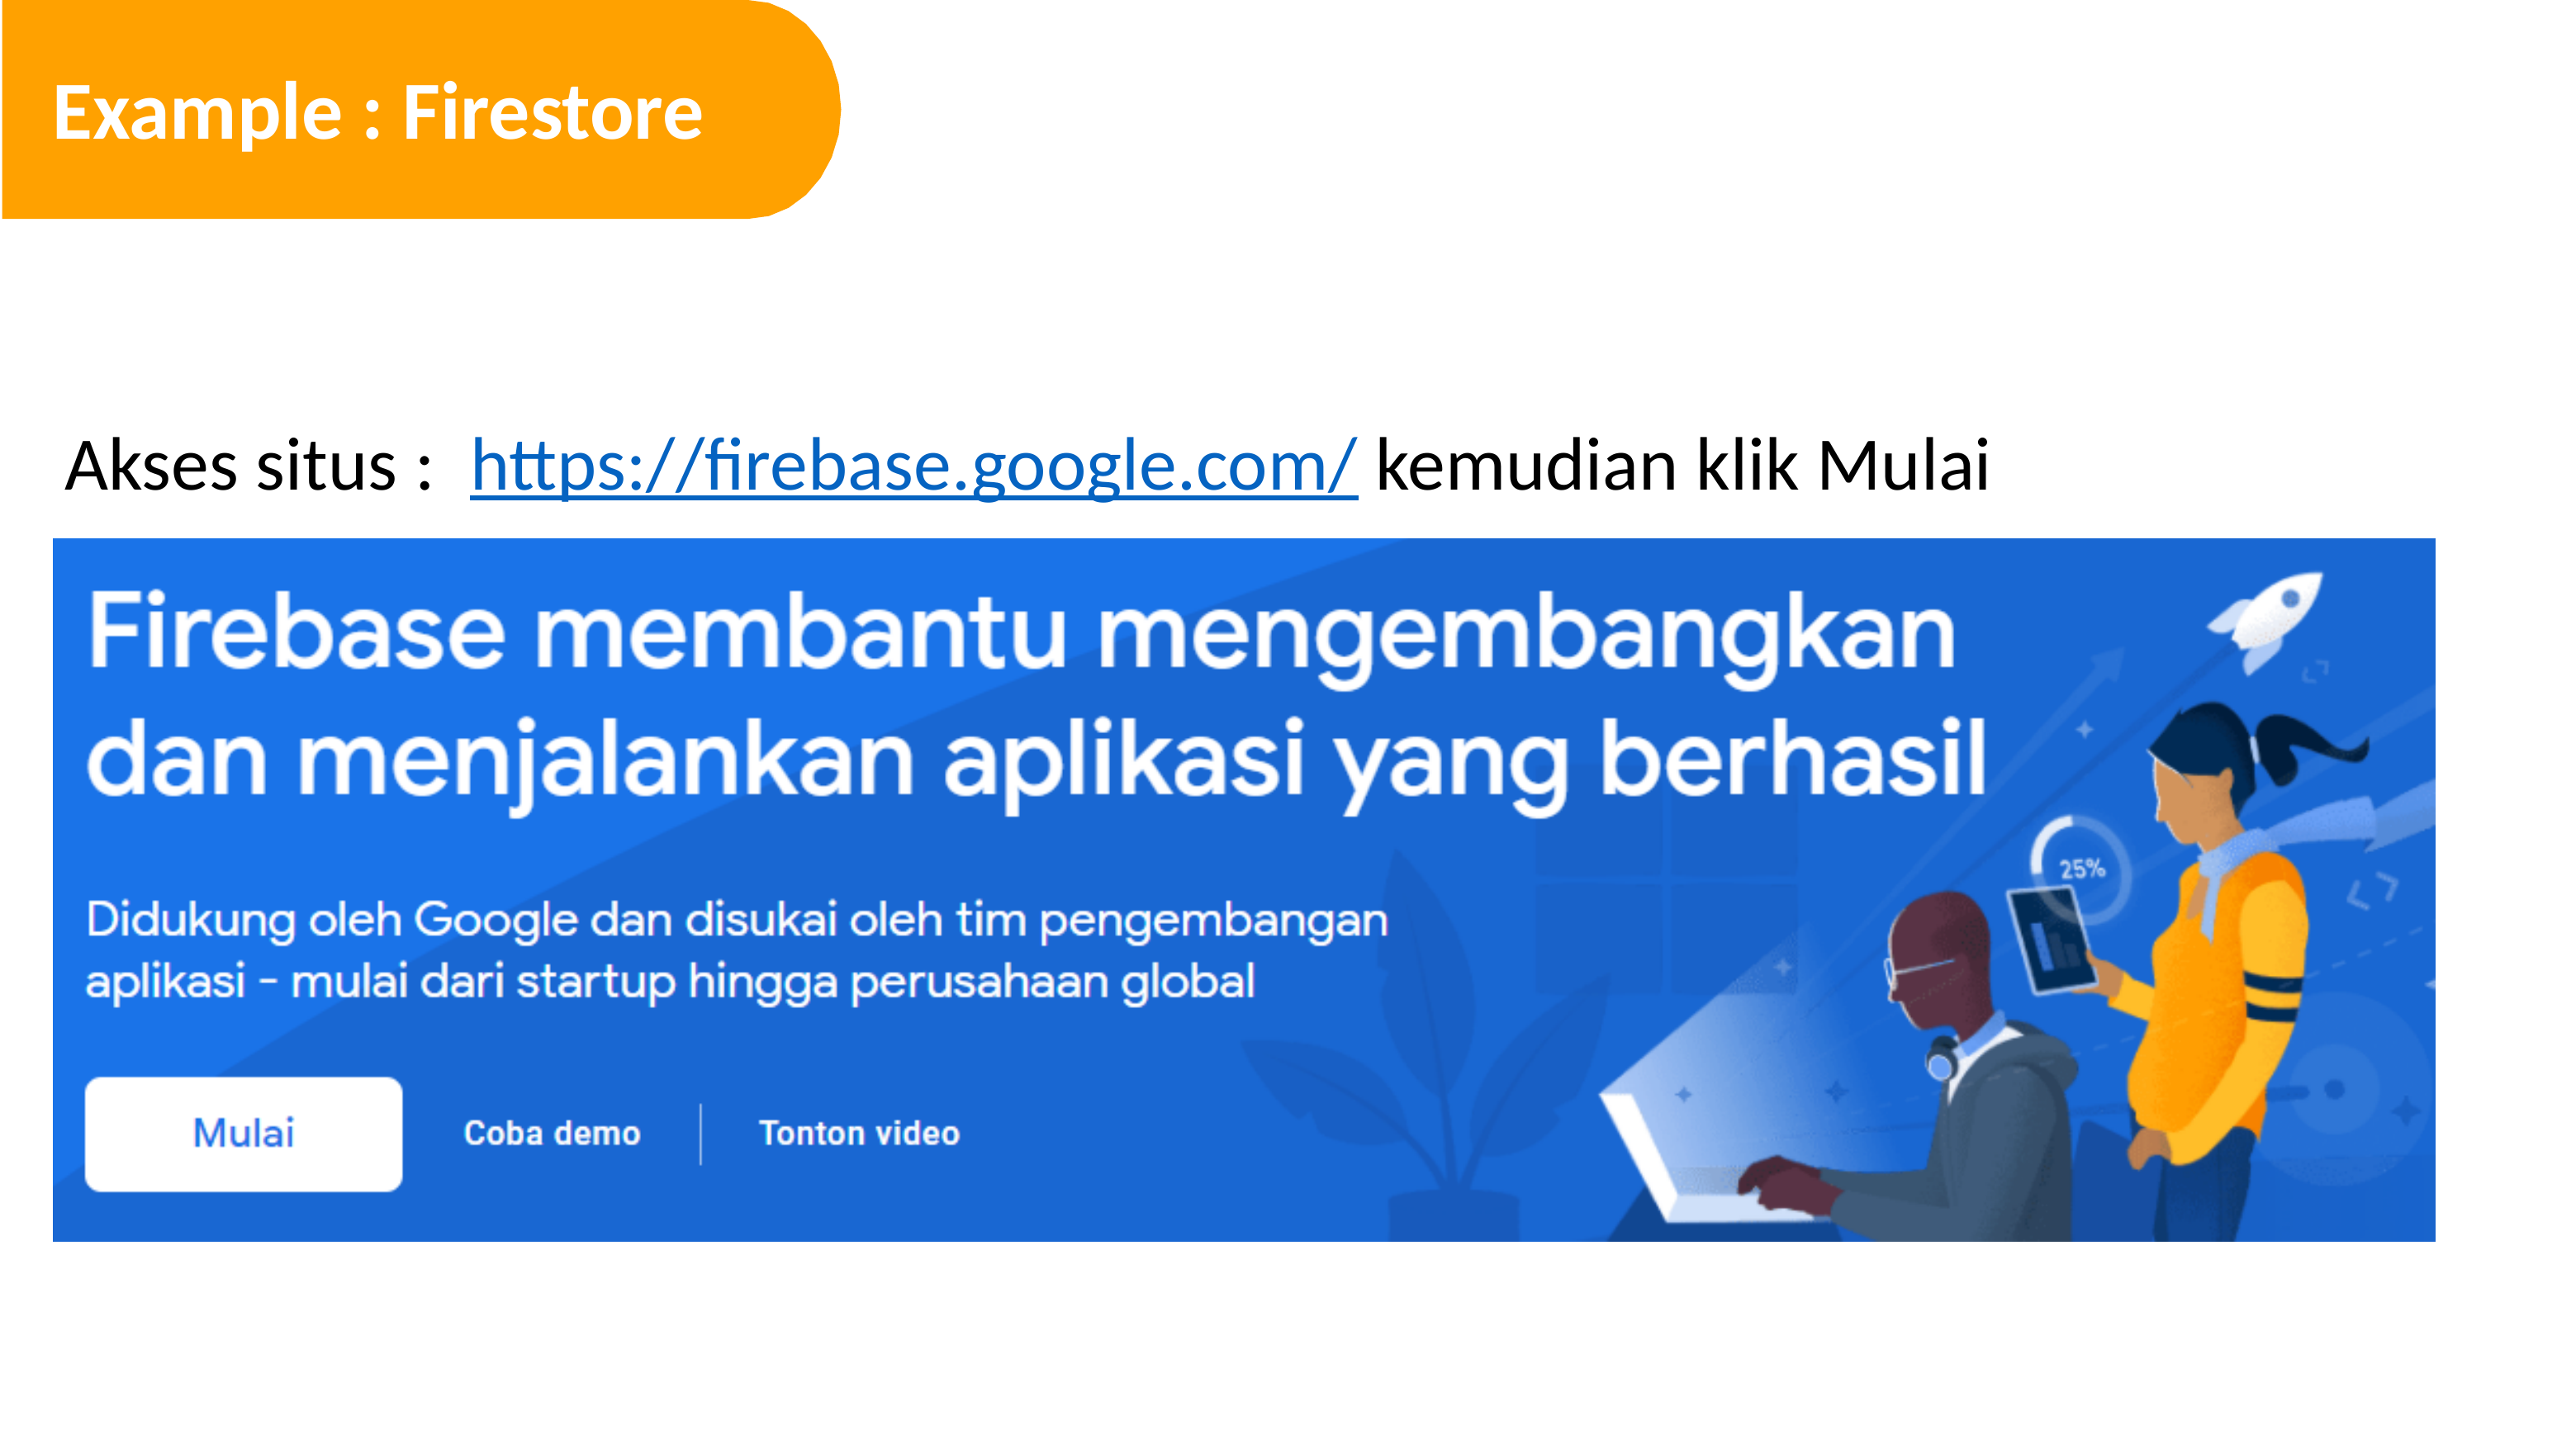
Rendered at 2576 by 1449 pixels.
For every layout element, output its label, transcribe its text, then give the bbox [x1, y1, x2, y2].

text_box [2, 0, 842, 220]
text_box Akses situs : https://firebase.google.com/ kemudian klik Mulai [52, 362, 2447, 648]
text_box Example : Firestore [50, 54, 722, 156]
picture [53, 538, 2436, 1242]
